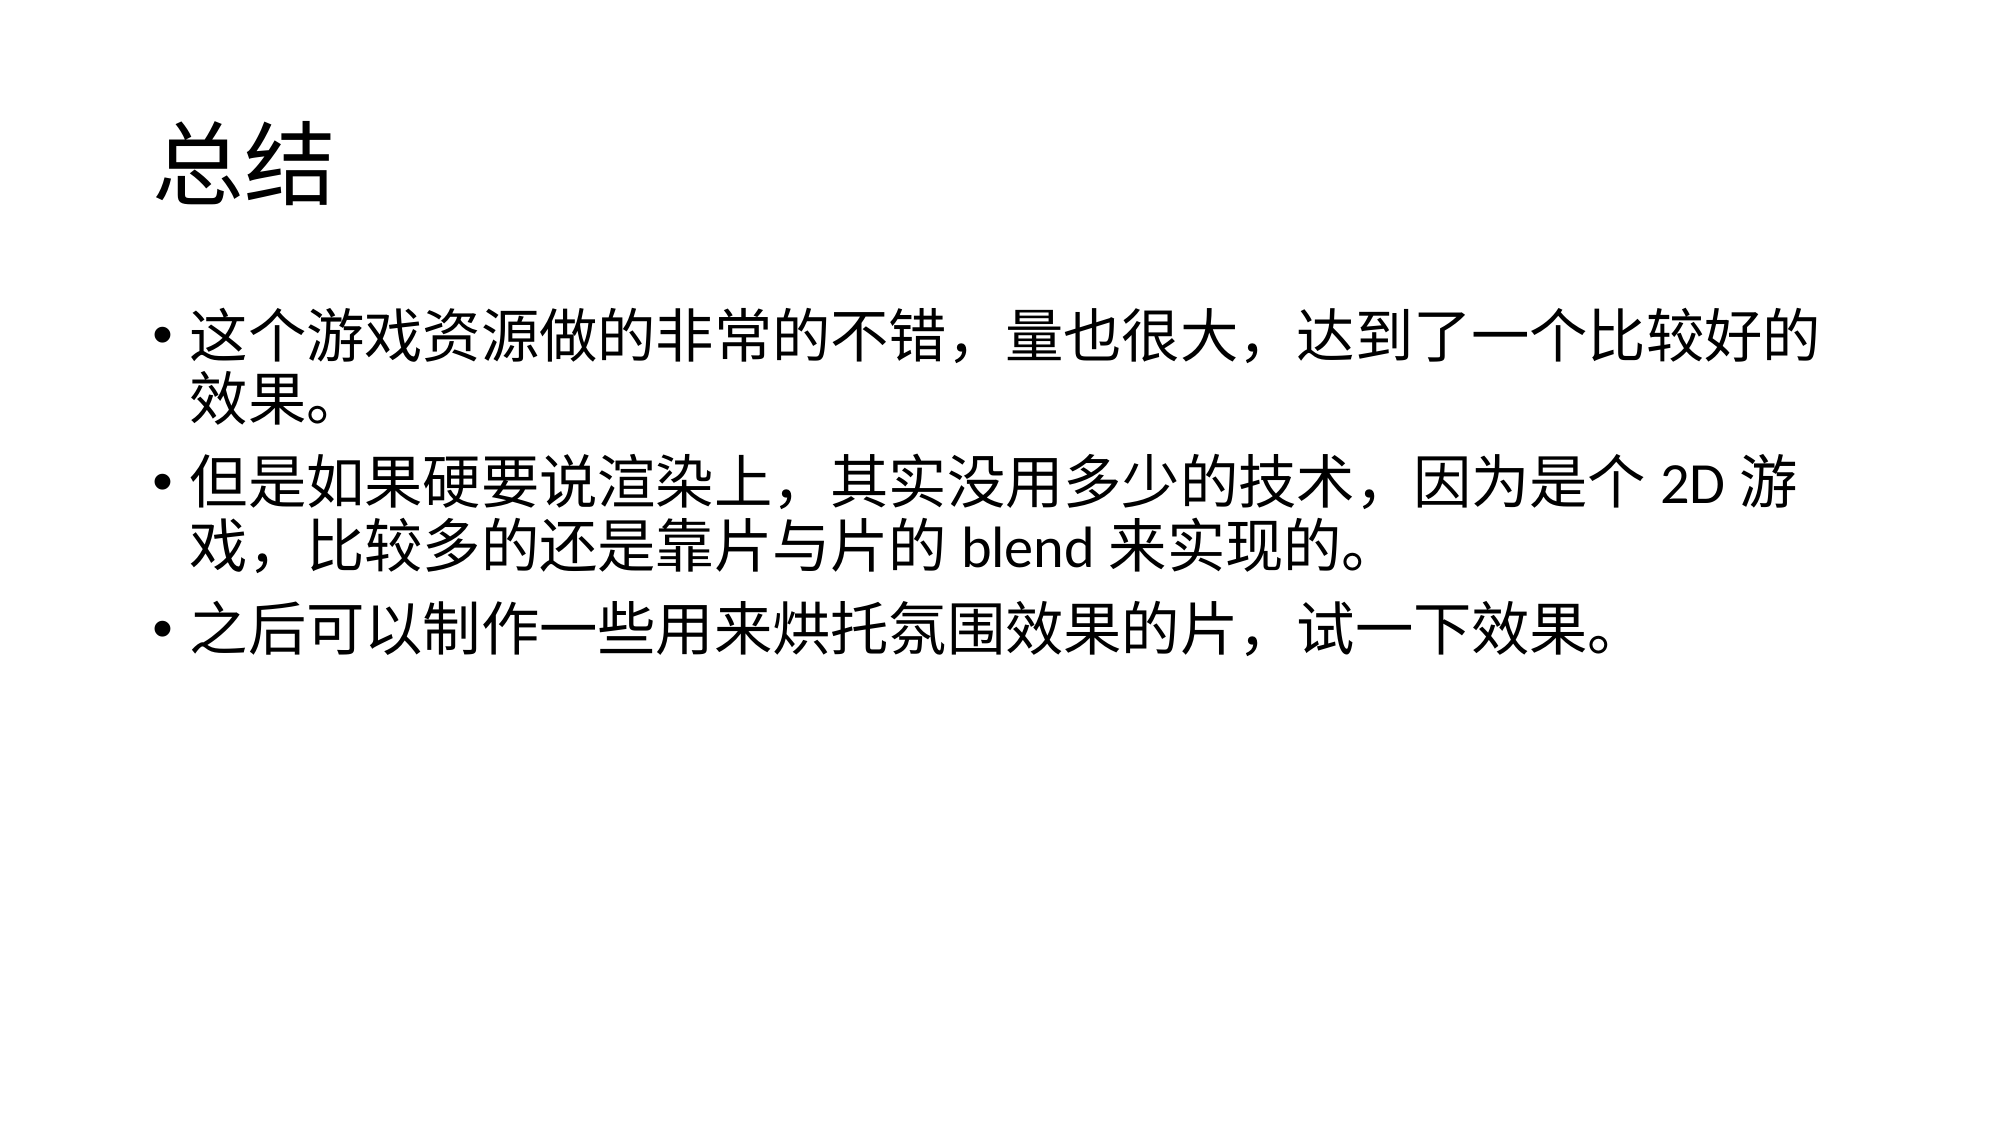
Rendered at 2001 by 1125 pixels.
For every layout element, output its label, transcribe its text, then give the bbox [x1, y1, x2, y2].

list 这个游戏资源做的非常的不错，量也很大，达到了一个比较好的效果。 但是如果硬要说渲染上，其实没用多少的技术，因为是个2D游戏，比较多的还是靠片与片的blend来实现的。 之后可以制作一些用来烘托氛围效果的片，试一下效果。 [137, 299, 1863, 1014]
title 总结 [137, 59, 1863, 278]
